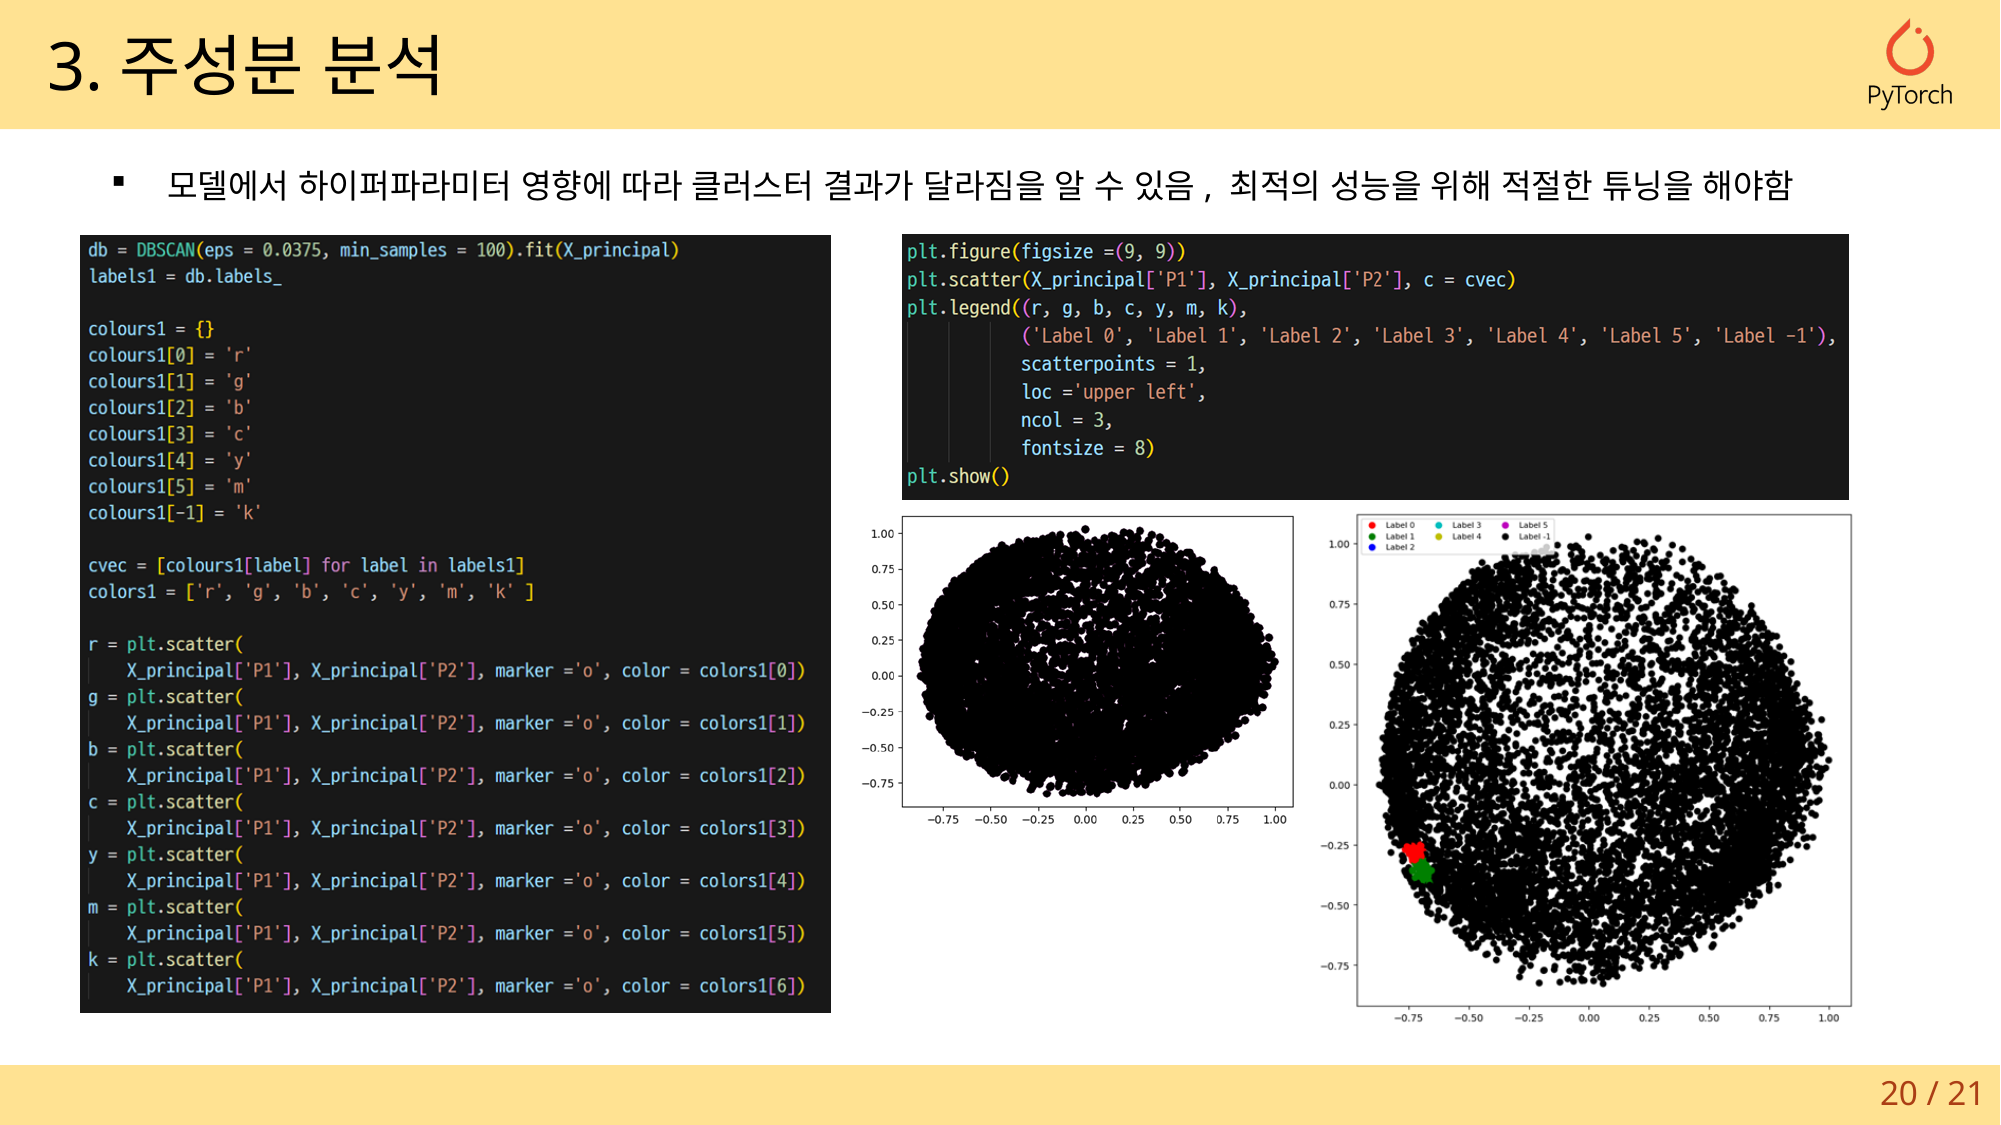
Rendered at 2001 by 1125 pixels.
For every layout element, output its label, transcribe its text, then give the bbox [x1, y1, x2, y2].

picture [1312, 508, 1858, 1030]
picture [80, 235, 831, 1014]
slide_number 20 / 21 [1550, 1065, 2000, 1125]
picture [853, 508, 1299, 833]
picture [901, 234, 1849, 500]
text_box 모델에서 하이퍼파라미터 영향에 따라 클러스터 결과가 달라짐을 알 수 있음, 최적의 성능을 위해 적절한 튜닝을 해야함 [96, 138, 1810, 213]
picture [1867, 16, 1954, 113]
text_box 3.주성분 분석 [32, 16, 461, 112]
